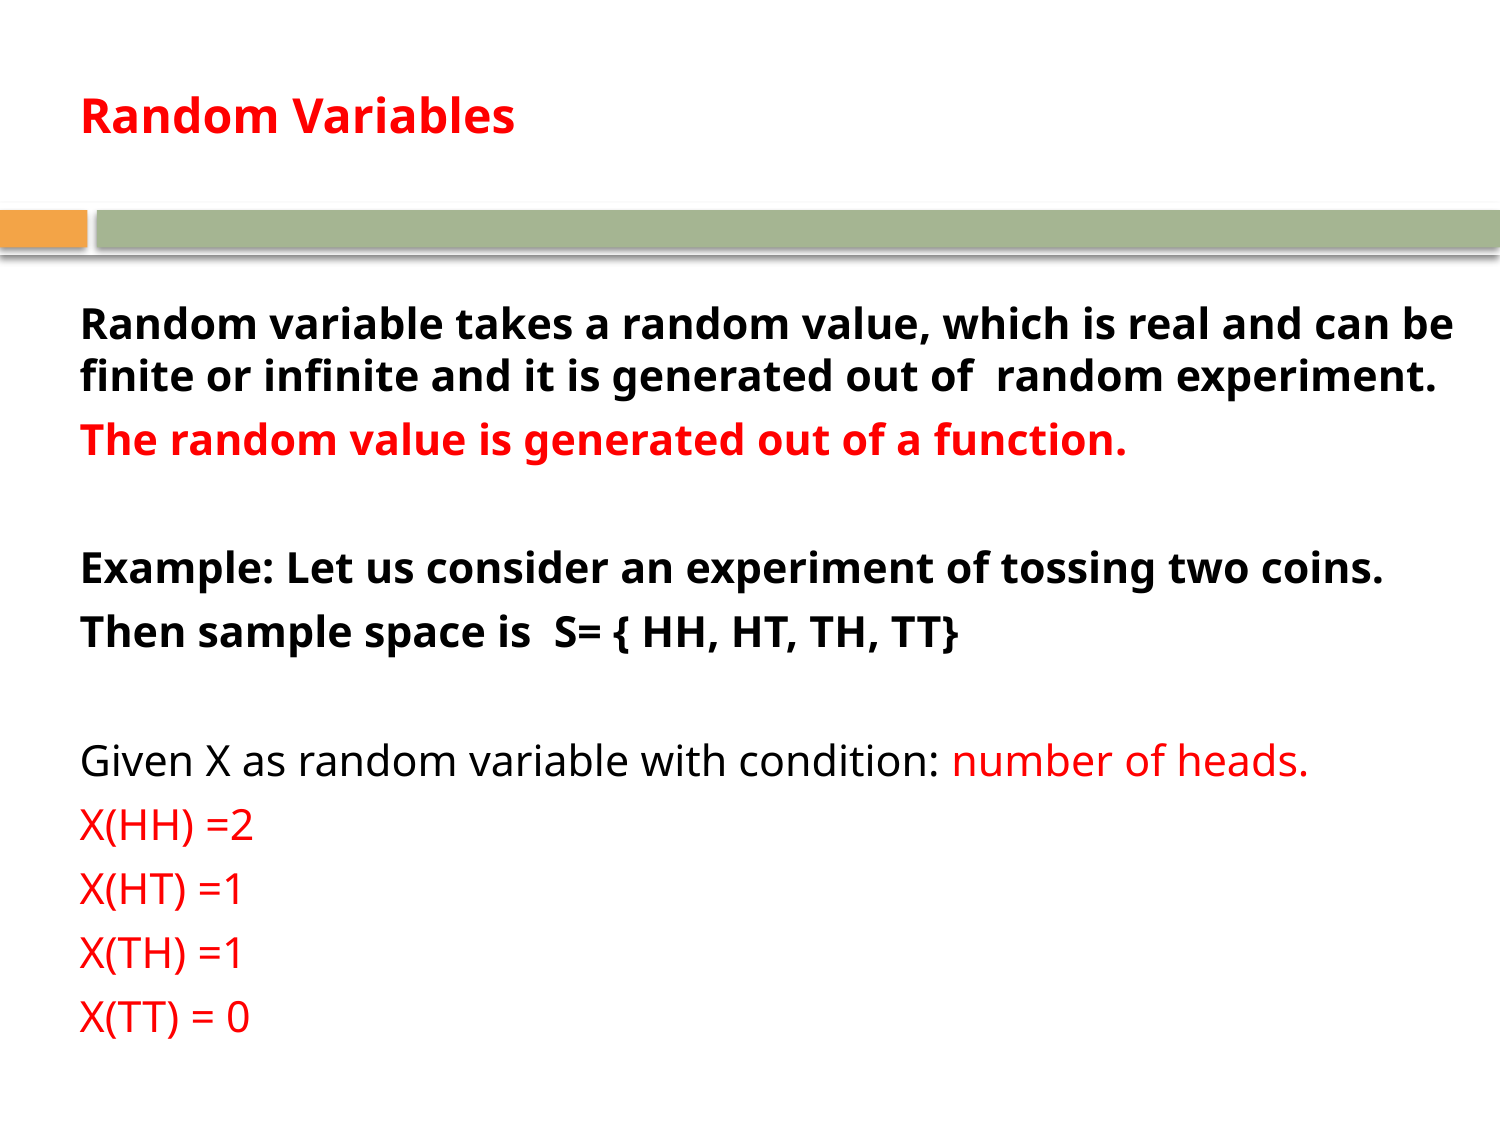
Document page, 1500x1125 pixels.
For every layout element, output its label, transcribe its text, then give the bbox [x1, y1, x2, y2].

list Random Variables Random variable takes a random value, which is real and can be finite or infinite and it is generated out of random experiment. The random value is generated out of a function. Example: Let us consider an experiment of tossing two coins. Then sample space is S= { HH, HT, TH, TT} Given X as random variable with condition: number of heads. X(HH) =2 X(HT) =1 X(TH) =1 X(TT) = 0 [64, 78, 1477, 1059]
